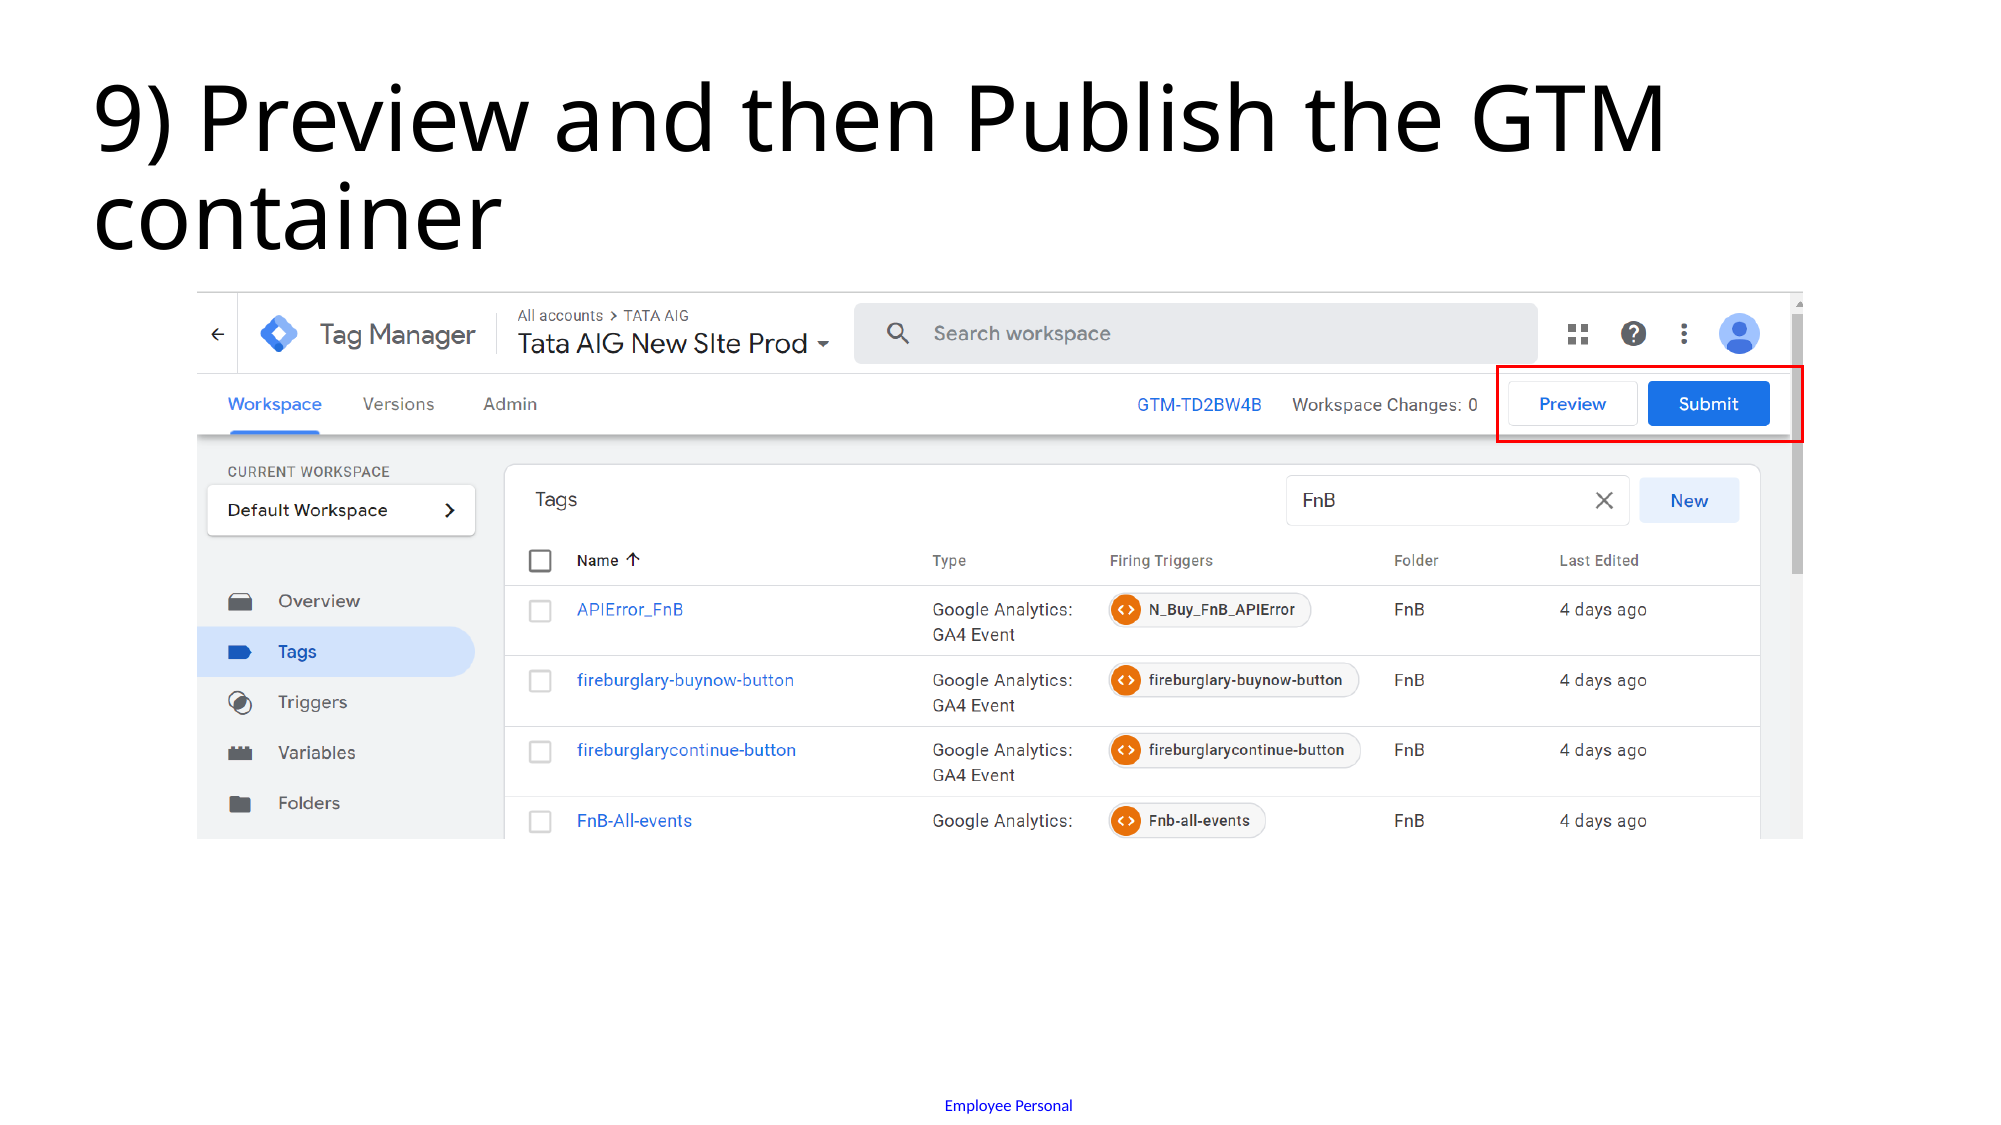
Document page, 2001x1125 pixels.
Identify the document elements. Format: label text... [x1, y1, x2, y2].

picture [196, 285, 1804, 839]
title 9) Preview and then Publish the GTM container [78, 62, 1882, 280]
